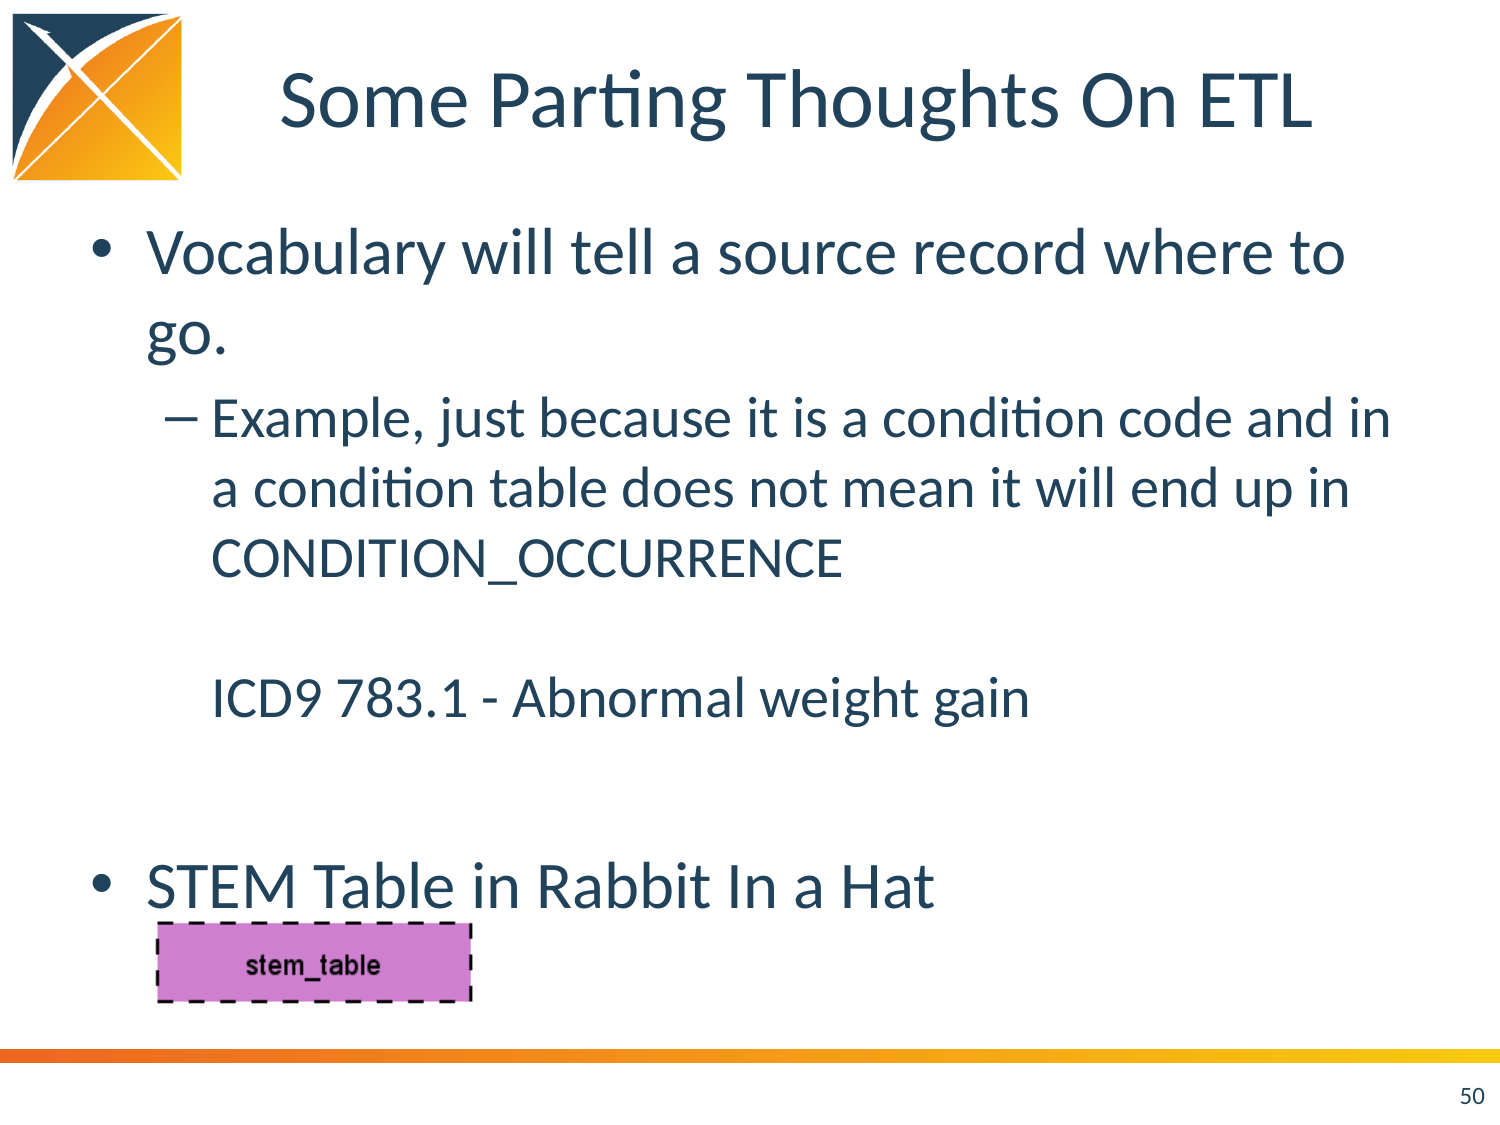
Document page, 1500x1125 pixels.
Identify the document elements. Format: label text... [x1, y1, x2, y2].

list Vocabulary will tell a source record where to go. Example, just because it is a condition code and in a condition table does not mean it will end up in CONDITION_OCCURRENCE ICD9 783.1 - Abnormal weight gain STEM Table in Rabbit In a Hat [75, 200, 1425, 1005]
slide_number 50 [1149, 1065, 1500, 1125]
title Some Parting Thoughts On ETL [187, 24, 1425, 163]
picture [0, 0, 206, 200]
picture [139, 913, 482, 1016]
